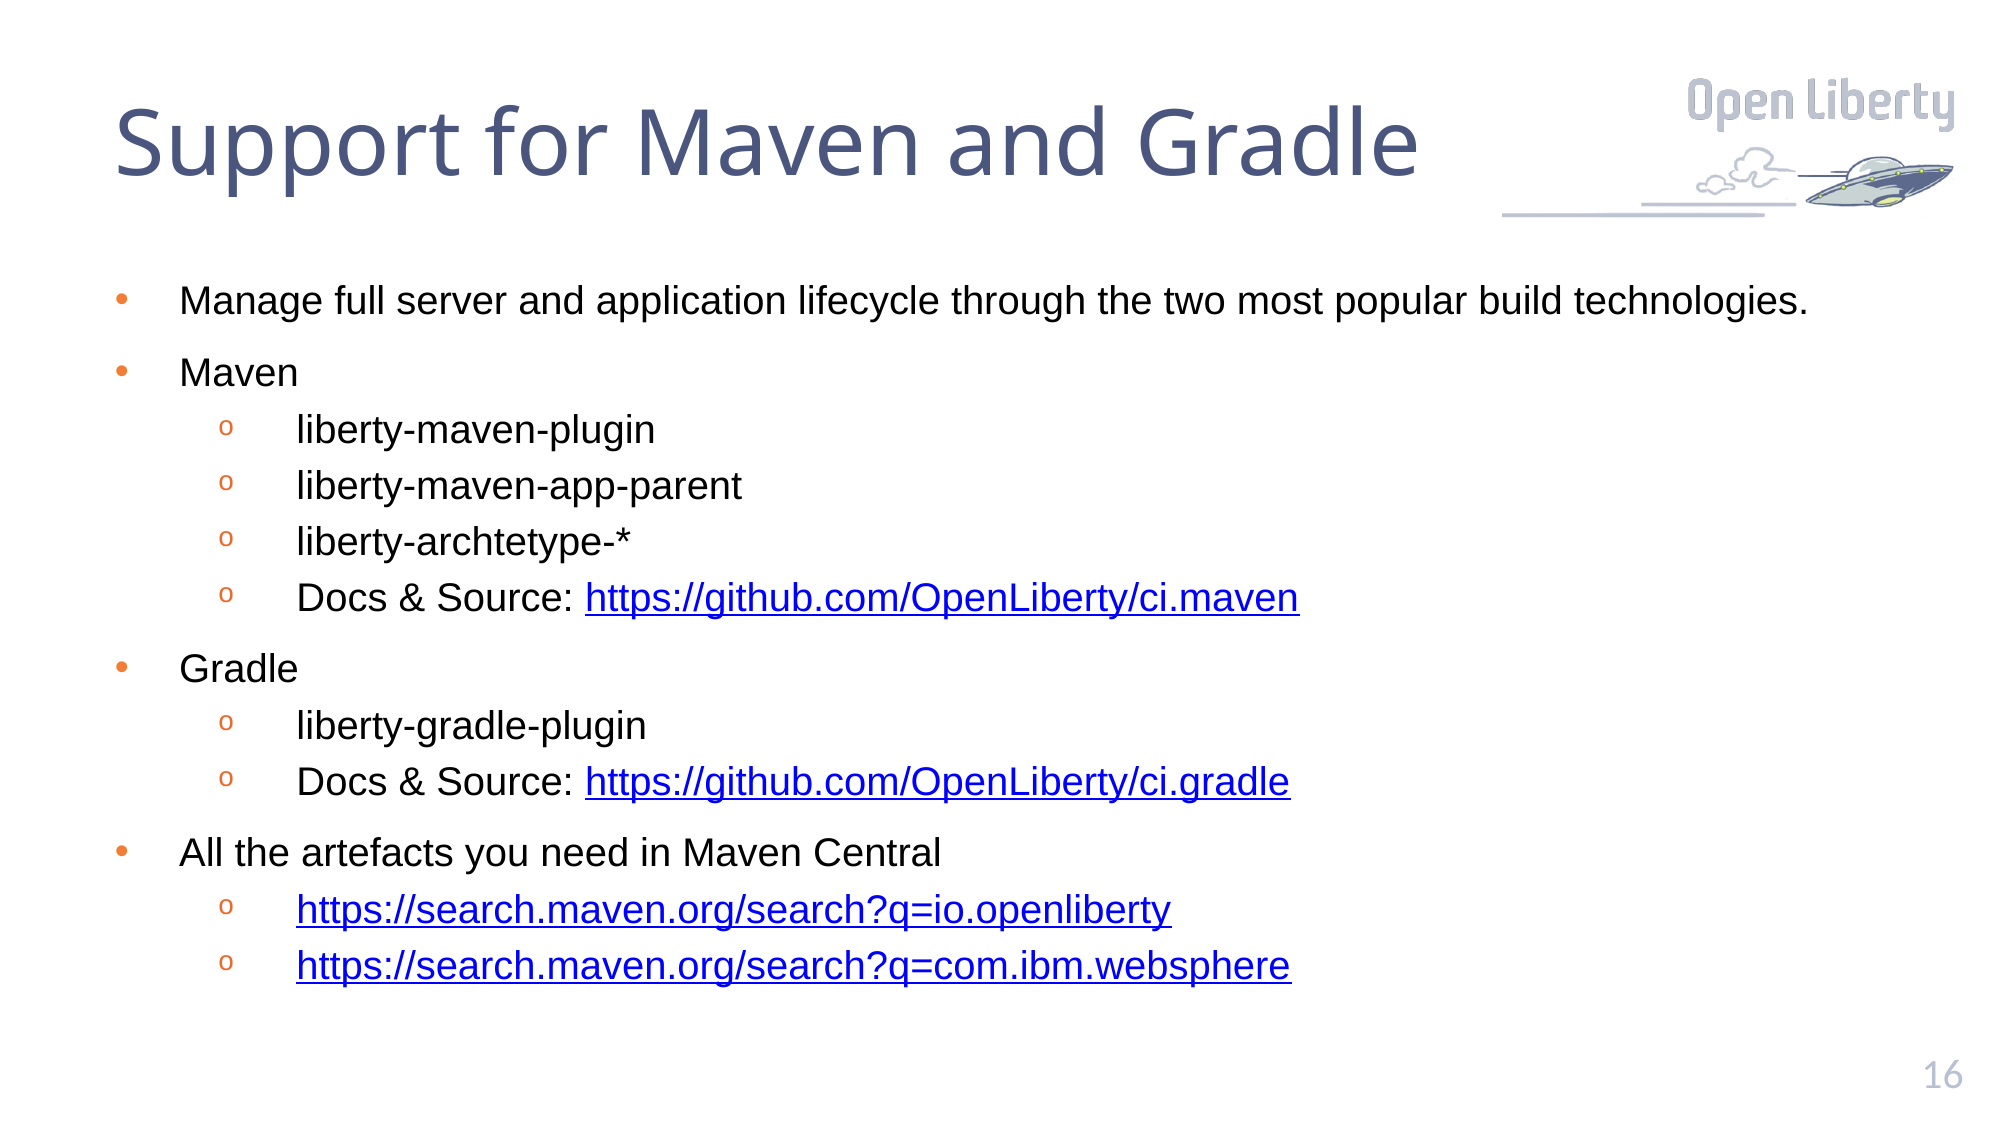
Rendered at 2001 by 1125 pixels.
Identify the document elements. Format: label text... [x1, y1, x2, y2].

list Manage full server and application lifecycle through the two most popular build technologies. Maven liberty-maven-plugin liberty-maven-app-parent liberty-archtetype-* Docs & Source: https://github.com/OpenLiberty/ci.maven Gradle liberty-gradle-plugin Docs & Source: https://github.com/OpenLiberty/ci.gradle All the artefacts you need in Maven Central https://search.maven.org/search?q=io.openliberty https://search.maven.org/search?q=com.ibm.websphere [99, 262, 1900, 1005]
picture [1470, 73, 2001, 237]
title Support for Maven and Gradle [99, 45, 1900, 233]
